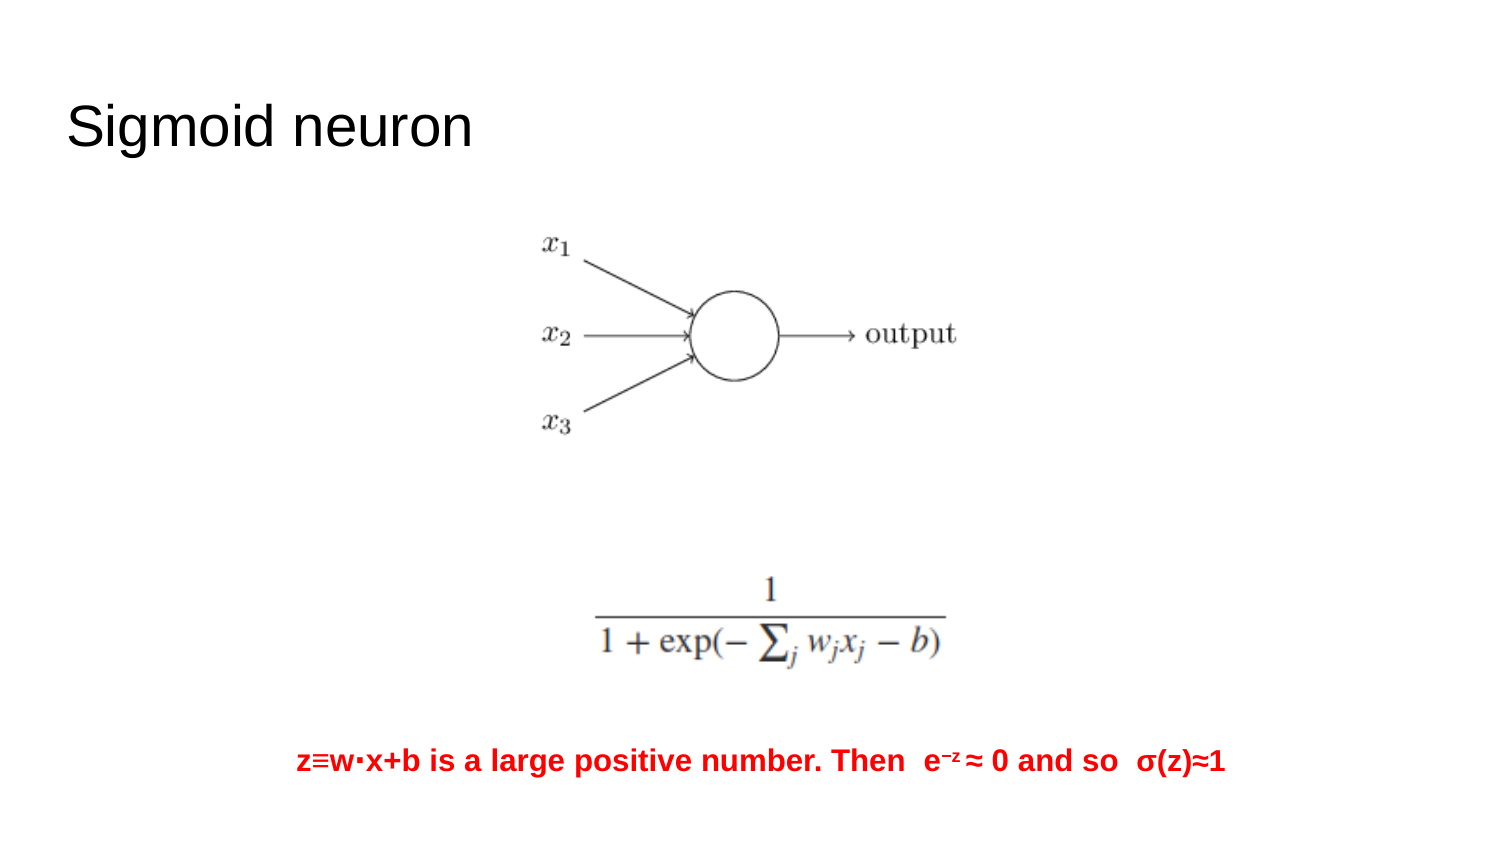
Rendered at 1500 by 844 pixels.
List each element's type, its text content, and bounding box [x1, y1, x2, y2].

text_box z≡w⋅x+b is a large positive number. Then e−z ≈ 0 and so σ(z)≈1 [122, 719, 1399, 814]
picture [530, 228, 969, 445]
title Sigmoid neuron [51, 72, 1449, 167]
picture [561, 560, 952, 677]
